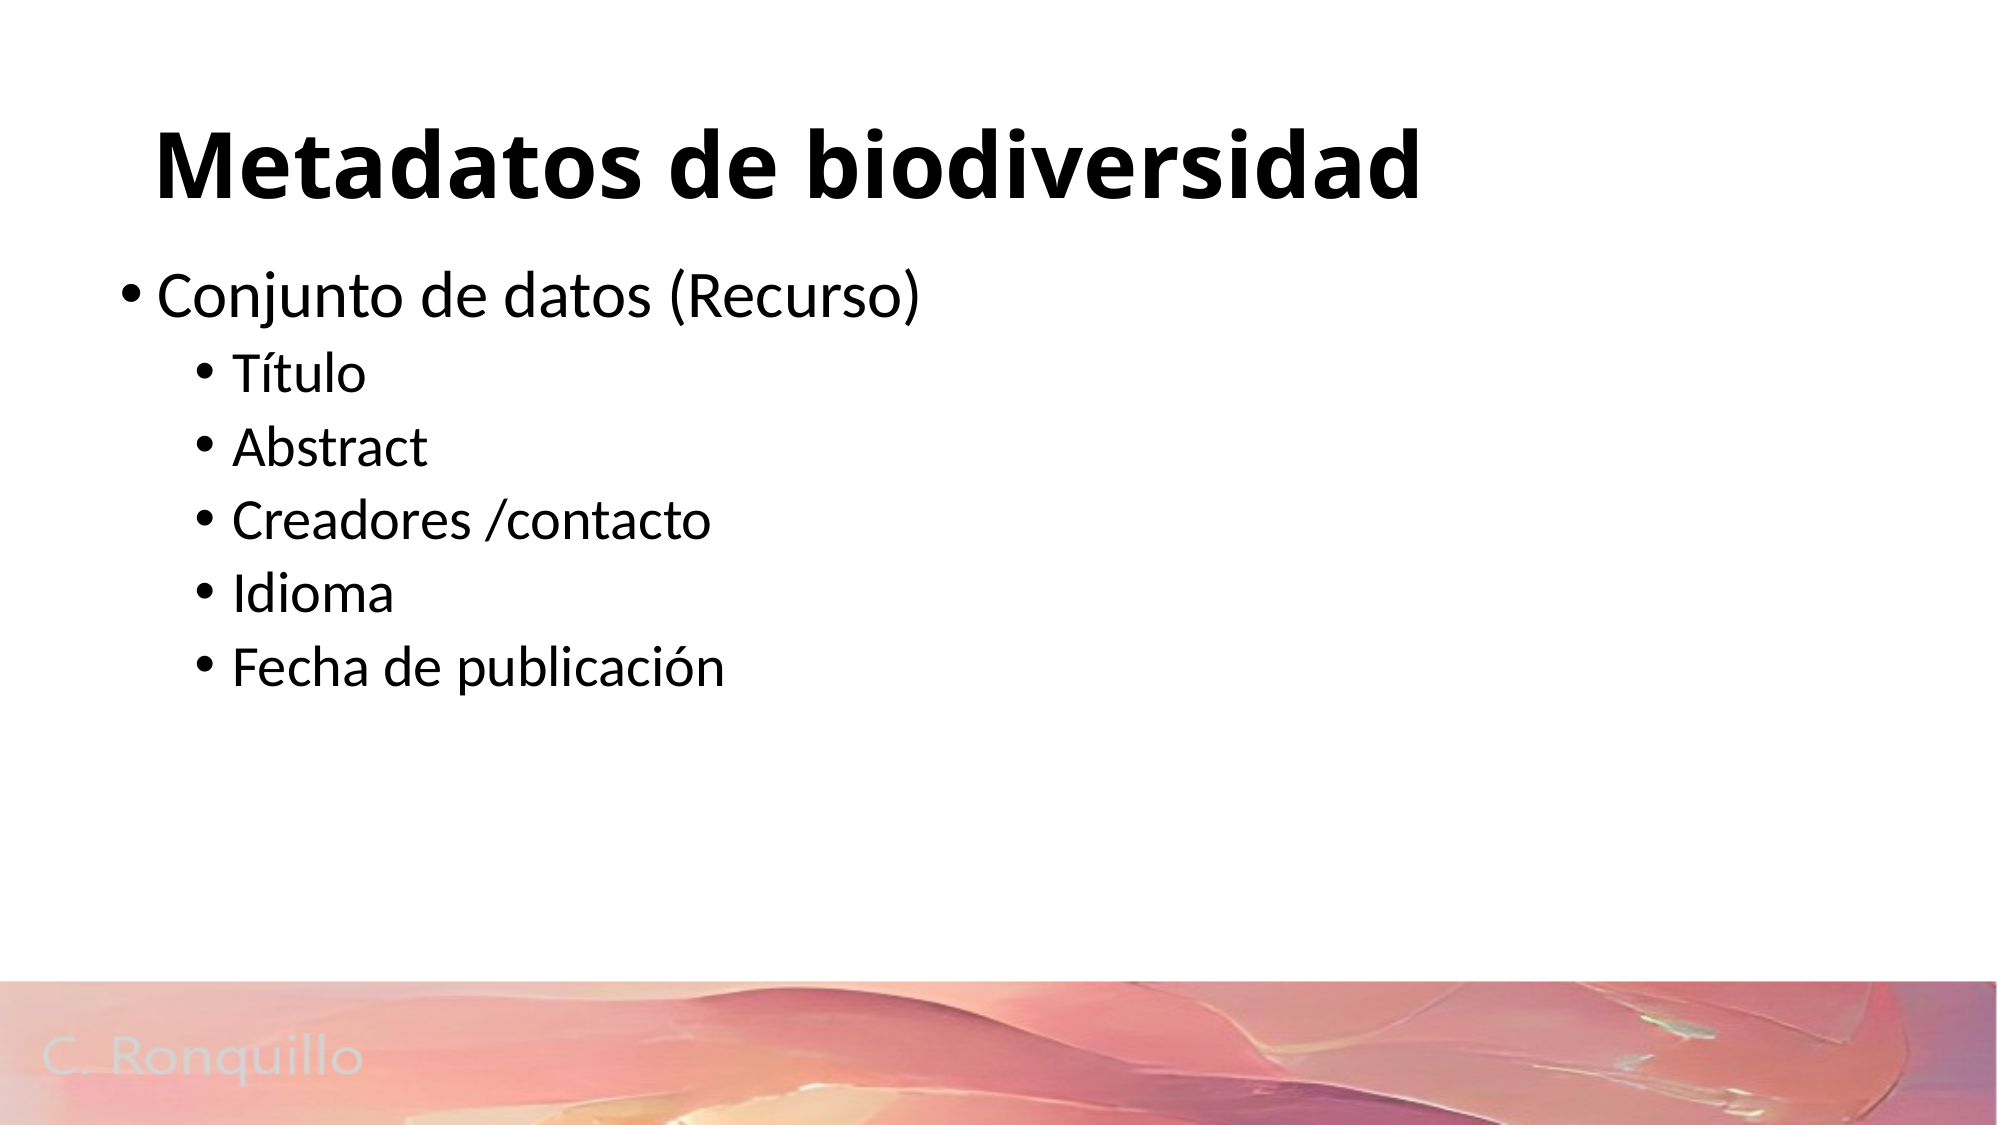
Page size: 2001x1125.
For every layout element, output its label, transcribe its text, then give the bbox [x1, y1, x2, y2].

list Conjunto de datos (Recurso) Título Abstract Creadores /contacto Idioma Fecha de publicación [104, 252, 1039, 1022]
title Metadatos de biodiversidad [137, 59, 1863, 278]
list Cobertura geográfica [0, 0, 2000, 1125]
